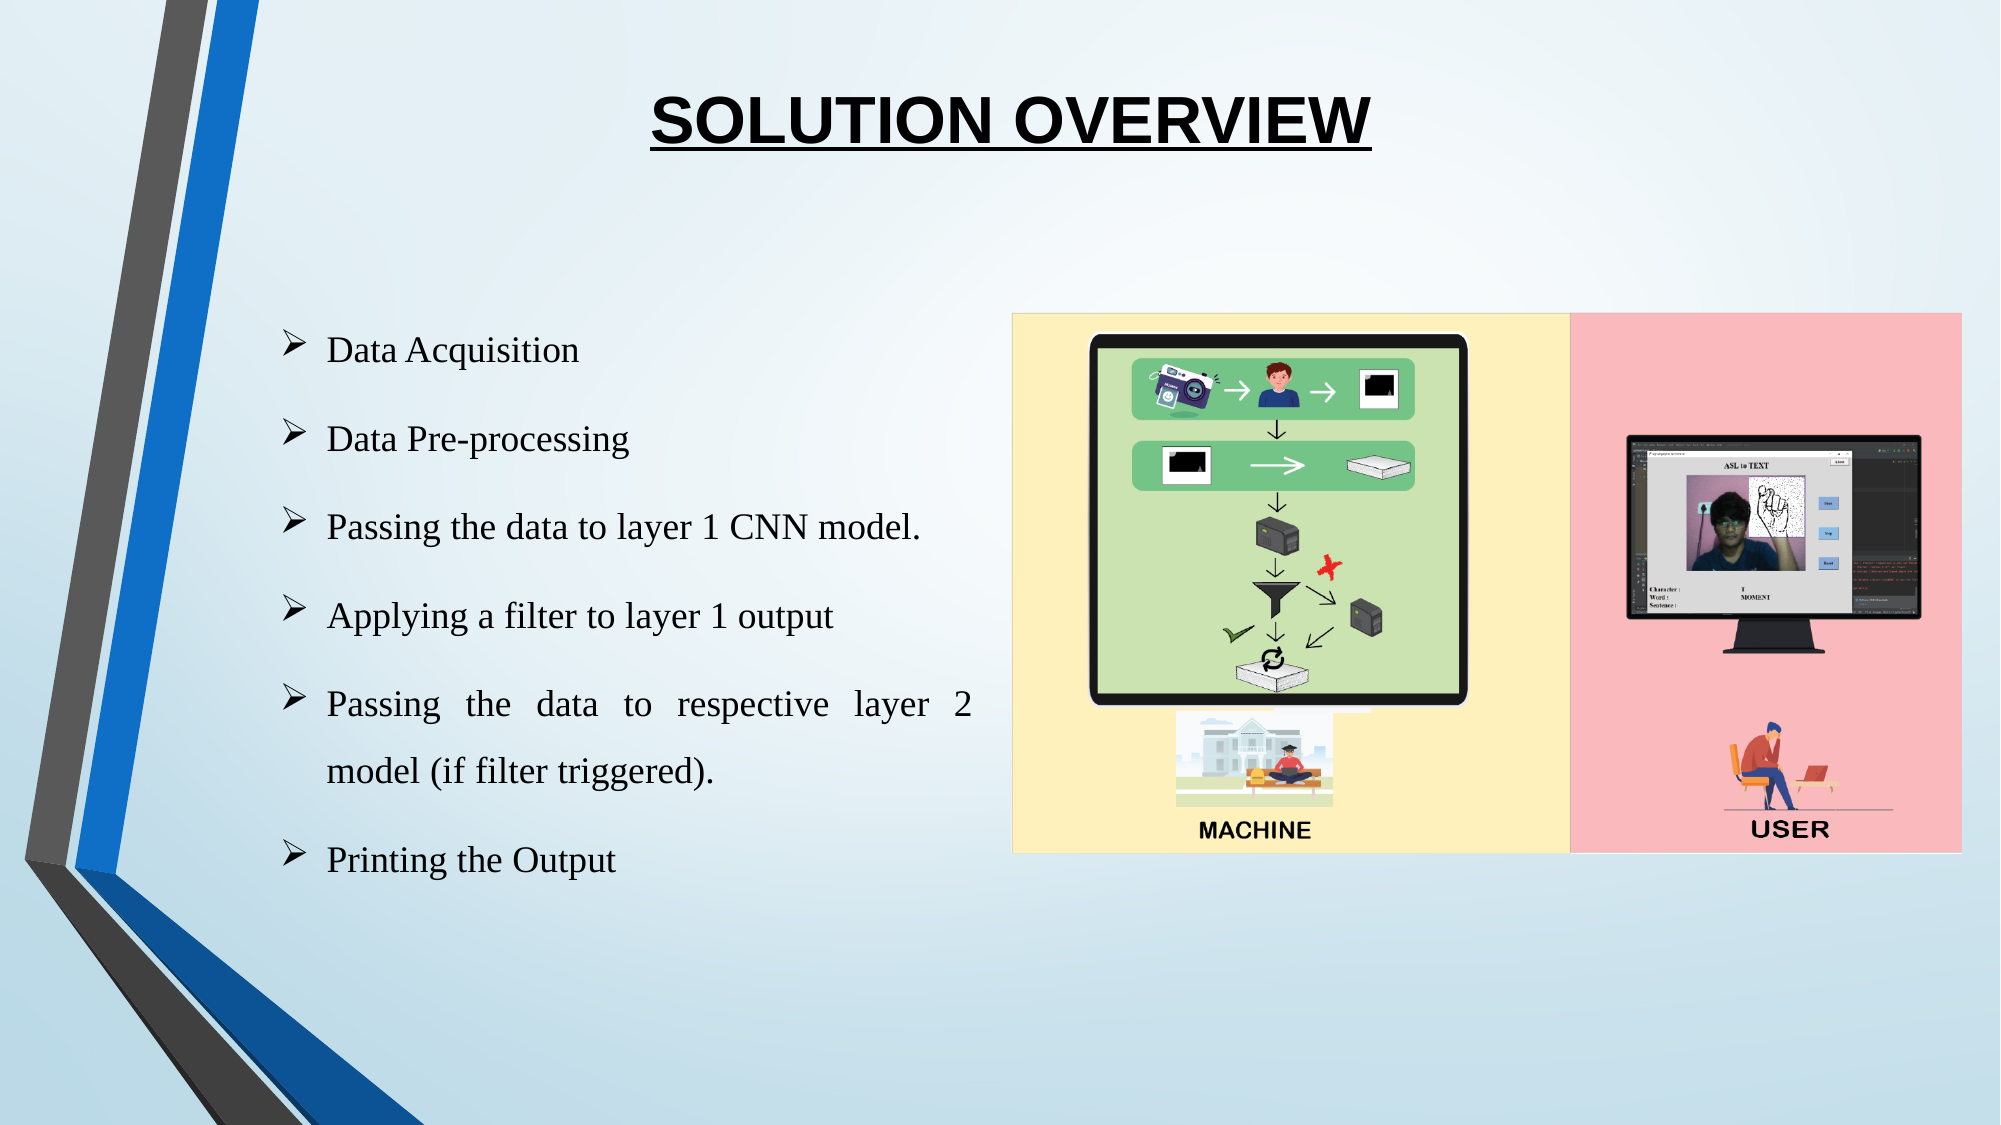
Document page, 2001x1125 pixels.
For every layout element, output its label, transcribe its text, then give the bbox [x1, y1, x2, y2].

text_box Data Acquisition Data Pre-processing Passing the data to layer 1 CNN model. Applying a filter to layer 1 output Passing the data to respective layer 2 model (if filter triggered). Printing the Output [264, 295, 989, 953]
text_box SOLUTION OVERVIEW [635, 69, 1388, 165]
picture [1011, 312, 1962, 854]
